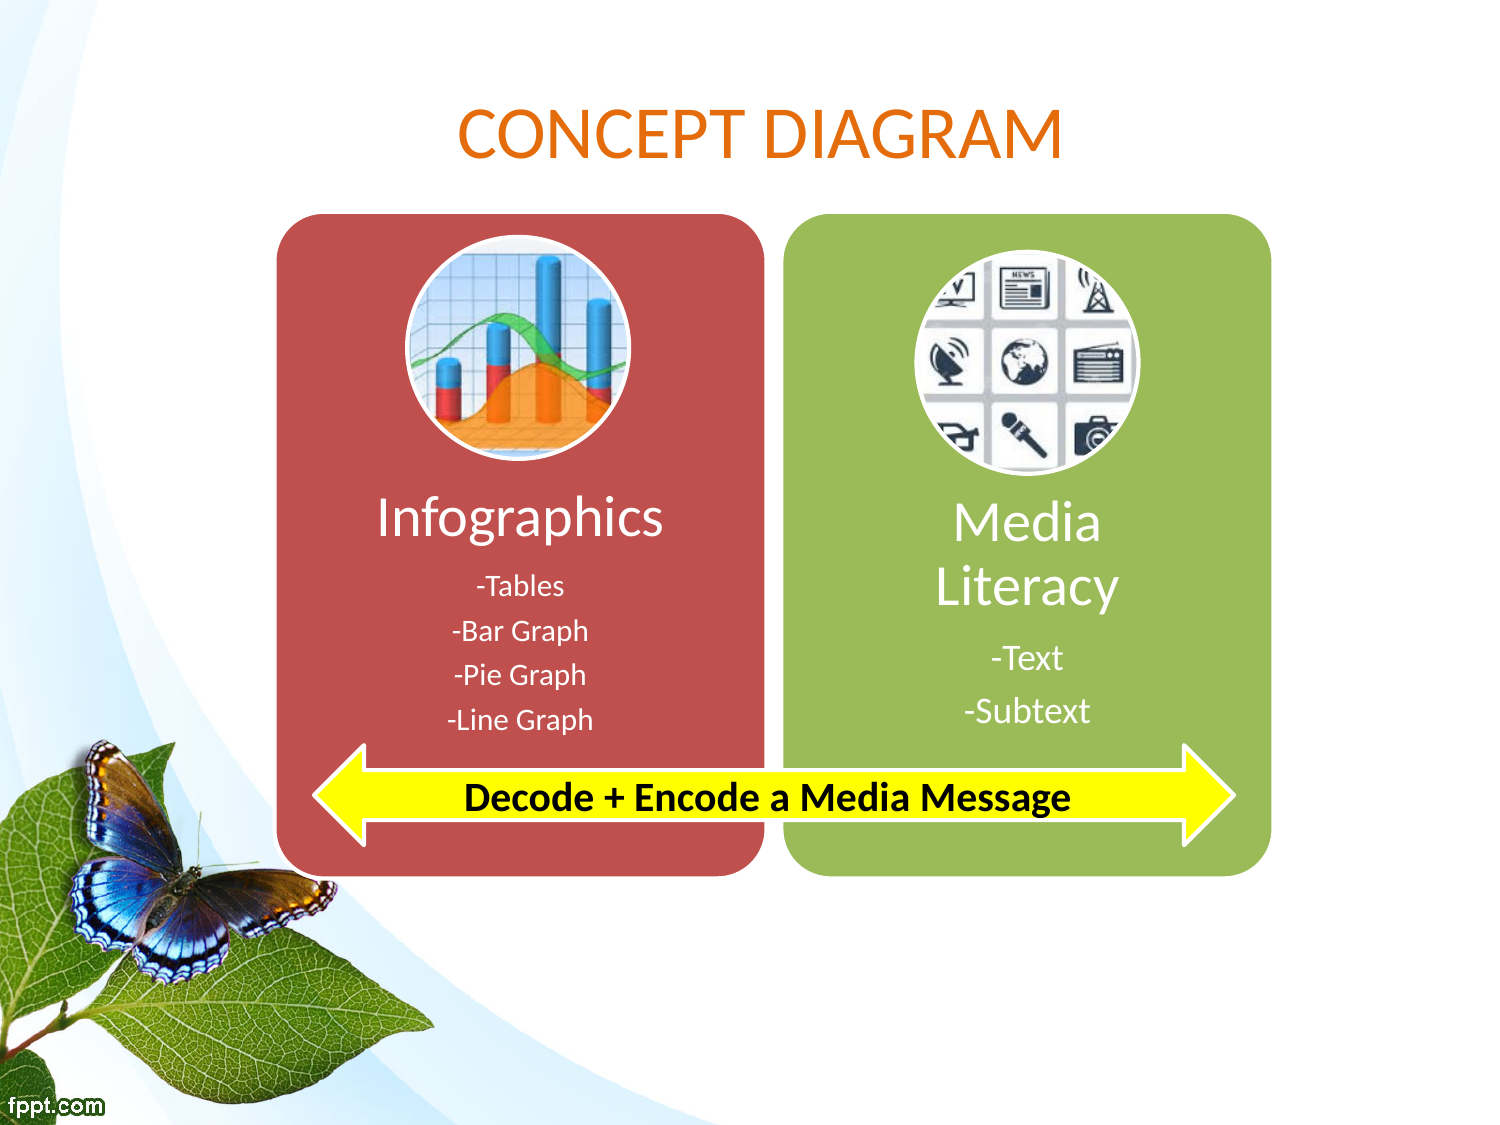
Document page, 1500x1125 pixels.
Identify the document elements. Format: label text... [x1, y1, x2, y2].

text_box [273, 211, 1275, 879]
title CONCEPT DIAGRAM [123, 45, 1400, 212]
picture [0, 0, 1500, 1125]
